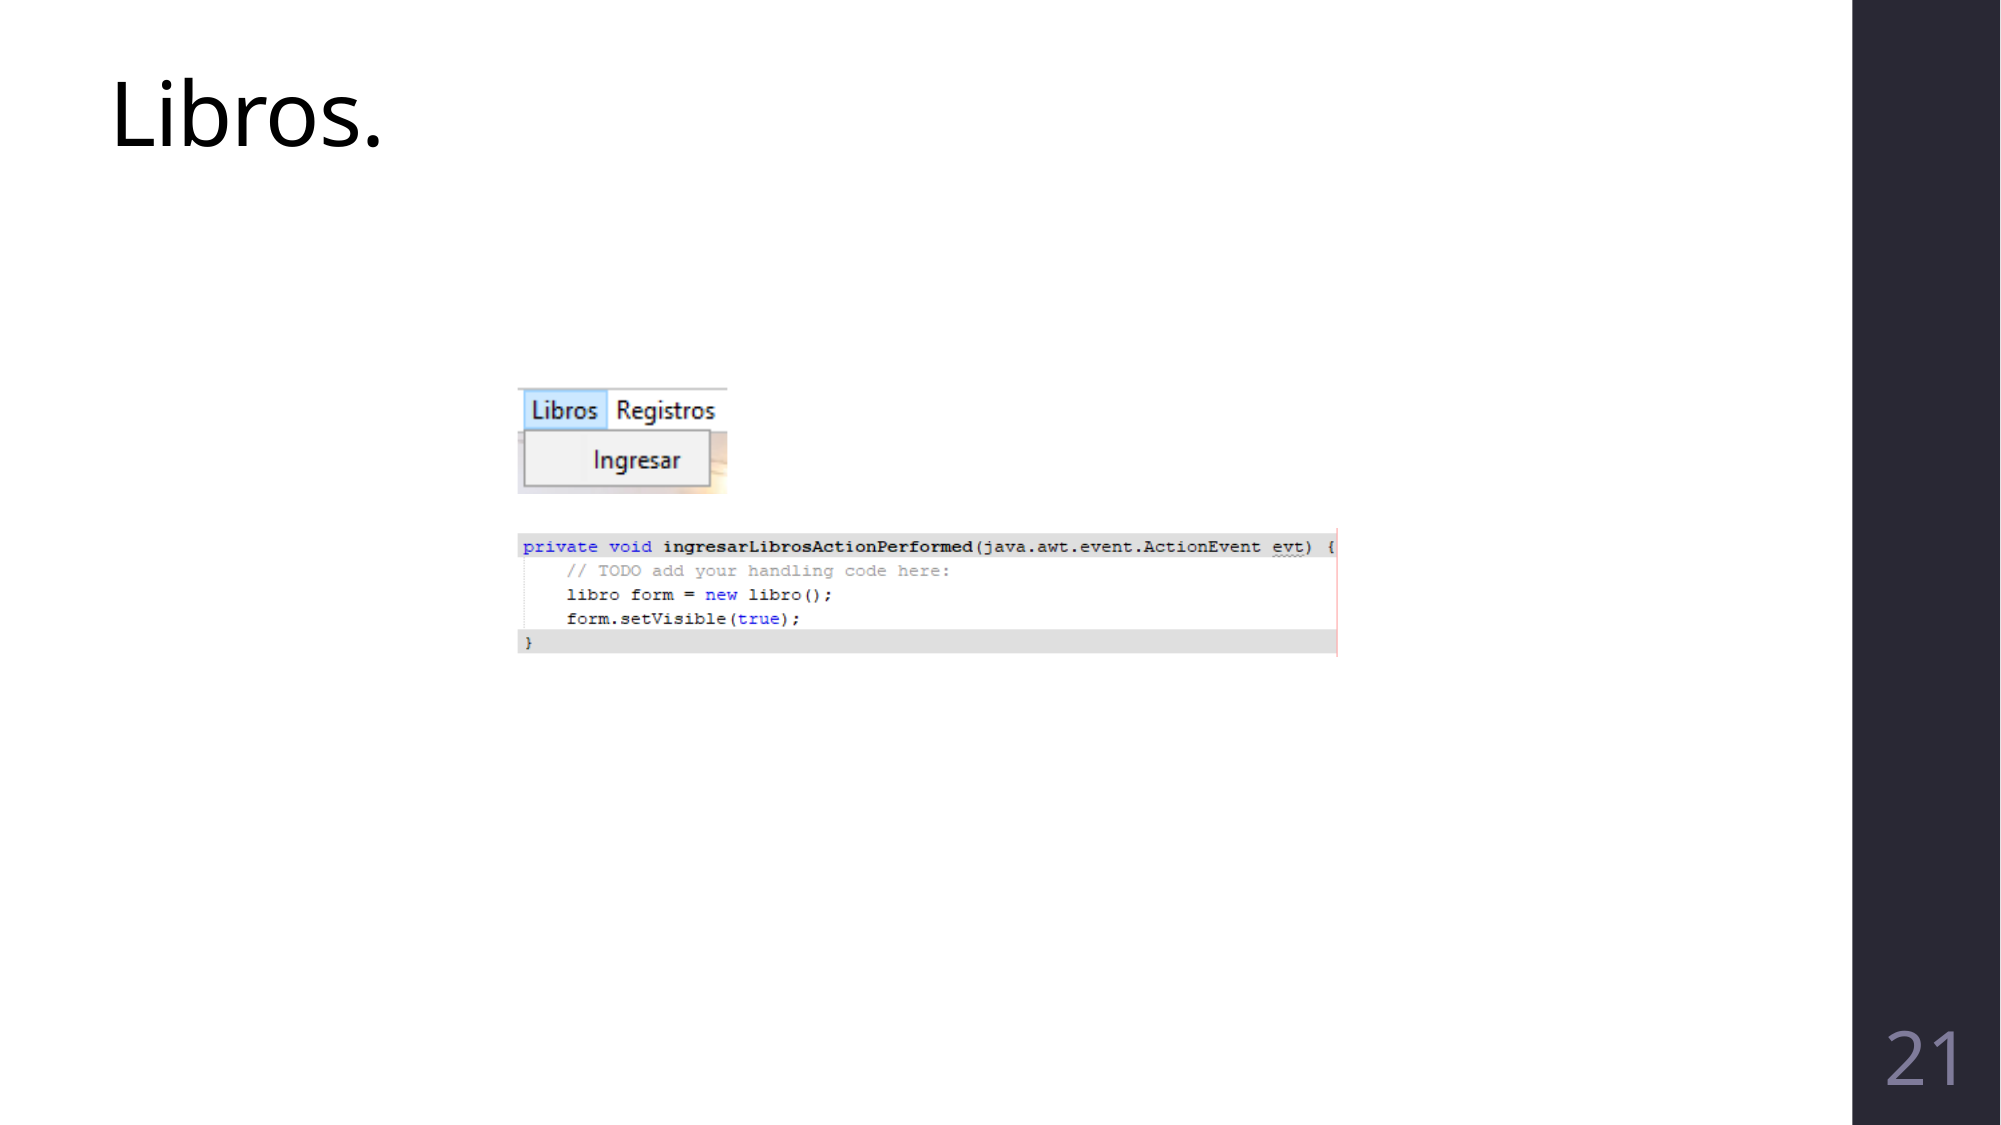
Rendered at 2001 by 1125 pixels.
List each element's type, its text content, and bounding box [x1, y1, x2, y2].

title Libros. [94, 60, 1685, 173]
slide_number 21 [1852, 1012, 2000, 1110]
picture [517, 377, 728, 494]
picture [517, 527, 1338, 657]
